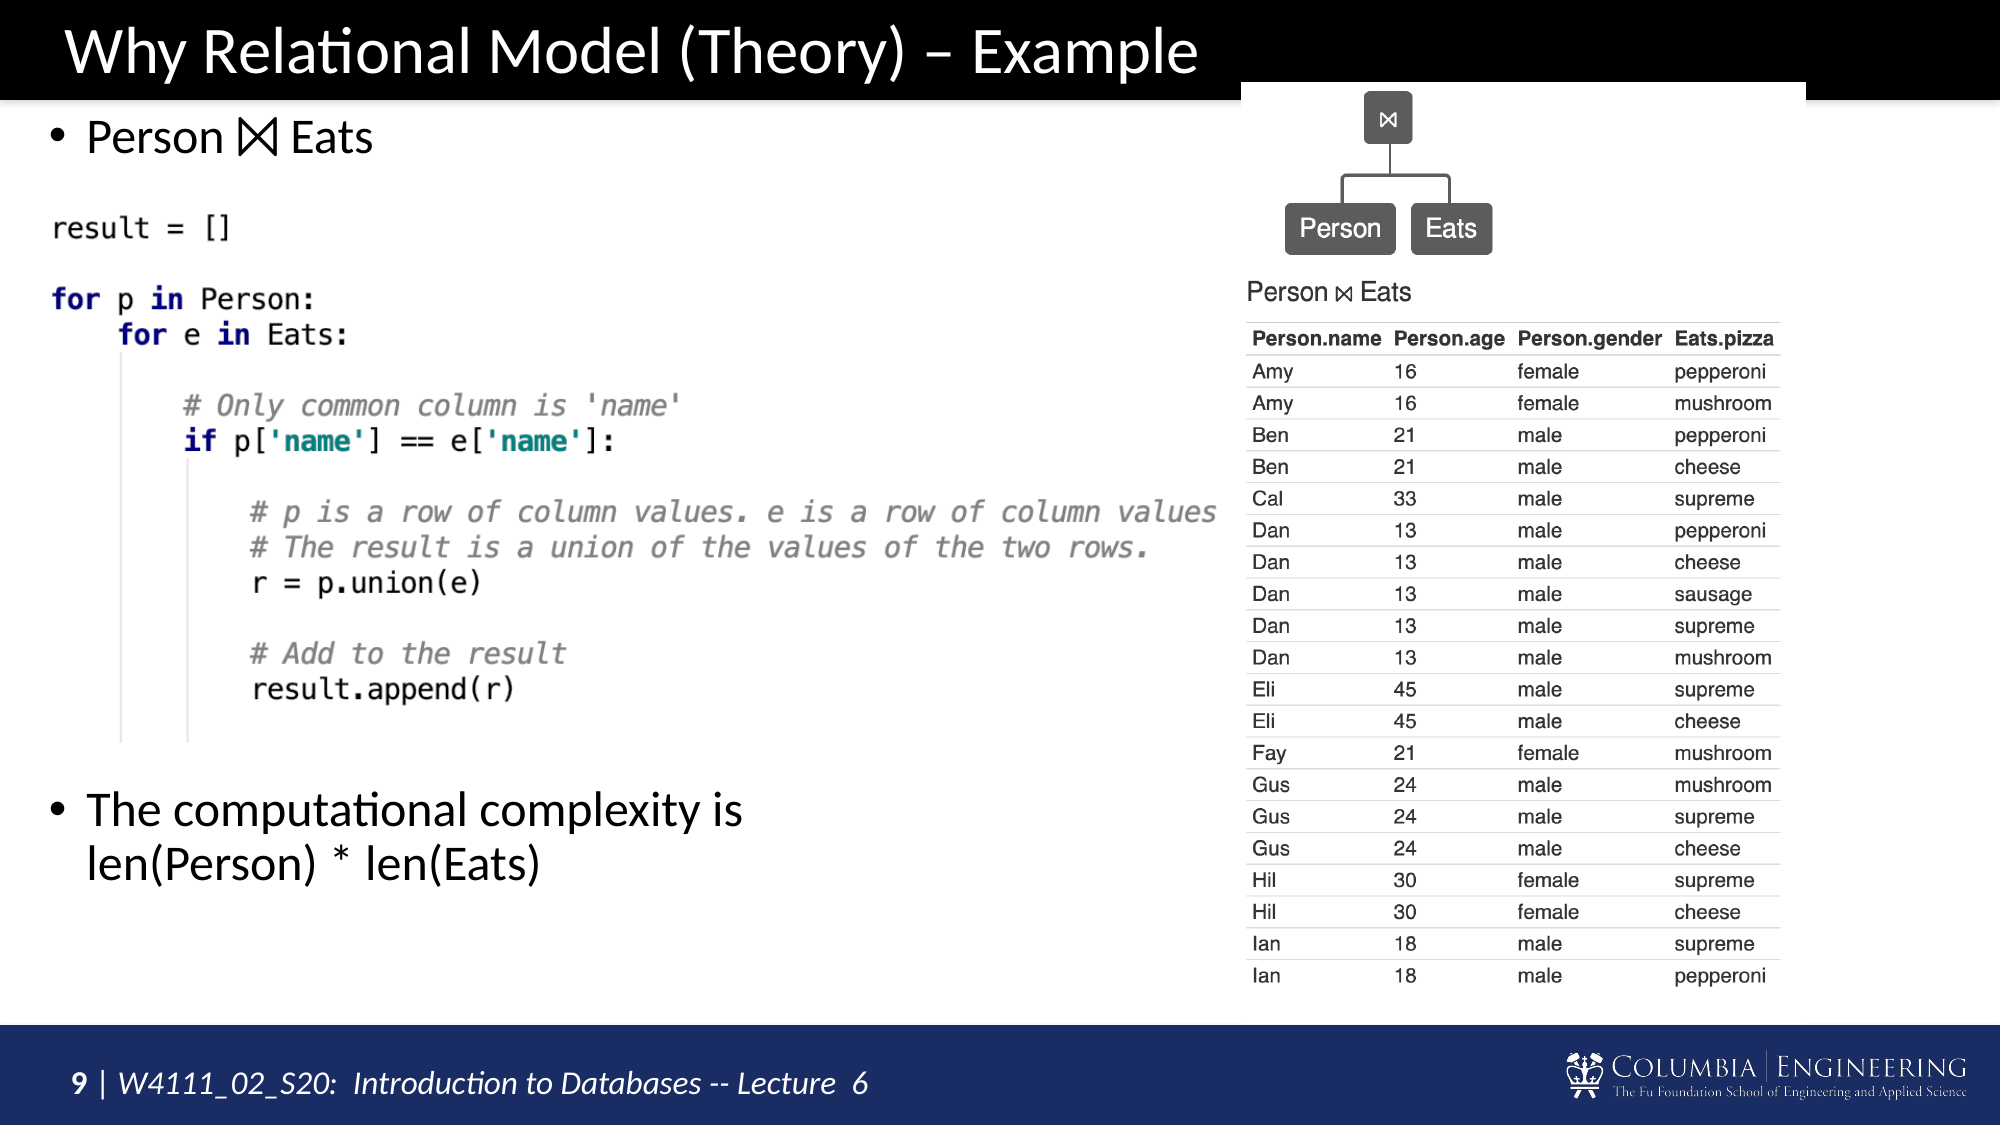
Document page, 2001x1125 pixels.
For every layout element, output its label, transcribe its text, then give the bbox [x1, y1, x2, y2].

picture [1566, 1050, 1967, 1100]
text_box Why Relational Model (Theory) – Example [50, 0, 1898, 95]
text_box [1806, 0, 2000, 100]
text_box [0, 0, 1241, 100]
text_box [0, 1025, 2000, 1125]
picture [49, 205, 1236, 744]
list Person ⨝ Eats The computational complexity is len(Person) * len(Eats) [33, 102, 1200, 179]
picture [1241, 82, 1806, 1024]
text_box 9 | W4111_02_S20: Introduction to Databases -- Lecture 6 [55, 1027, 1540, 1109]
